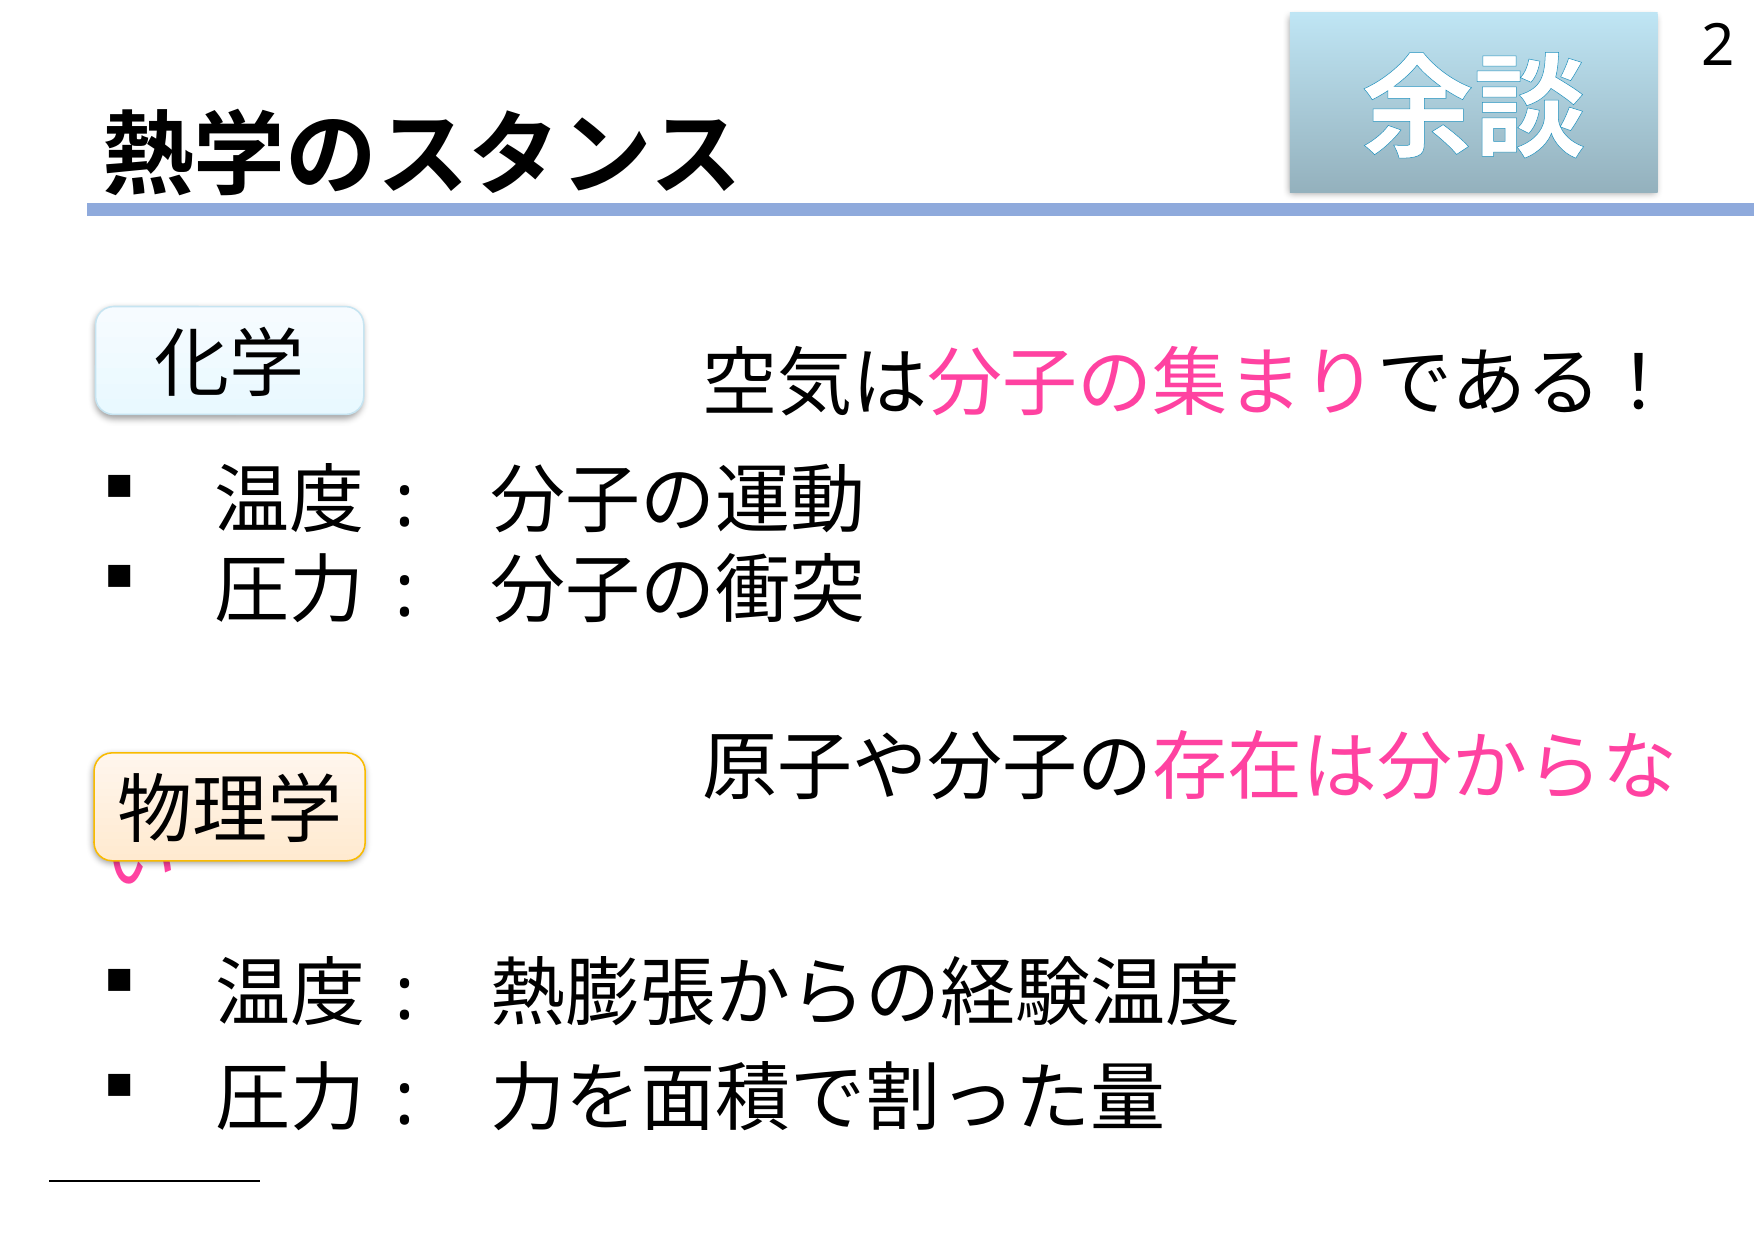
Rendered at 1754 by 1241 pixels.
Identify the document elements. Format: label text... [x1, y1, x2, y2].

text_box 余談 [1289, 12, 1658, 193]
slide_number 2 [1565, 0, 1750, 66]
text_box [87, 306, 1754, 660]
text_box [87, 752, 1754, 1106]
title 熱学のスタンス [87, 66, 1750, 213]
